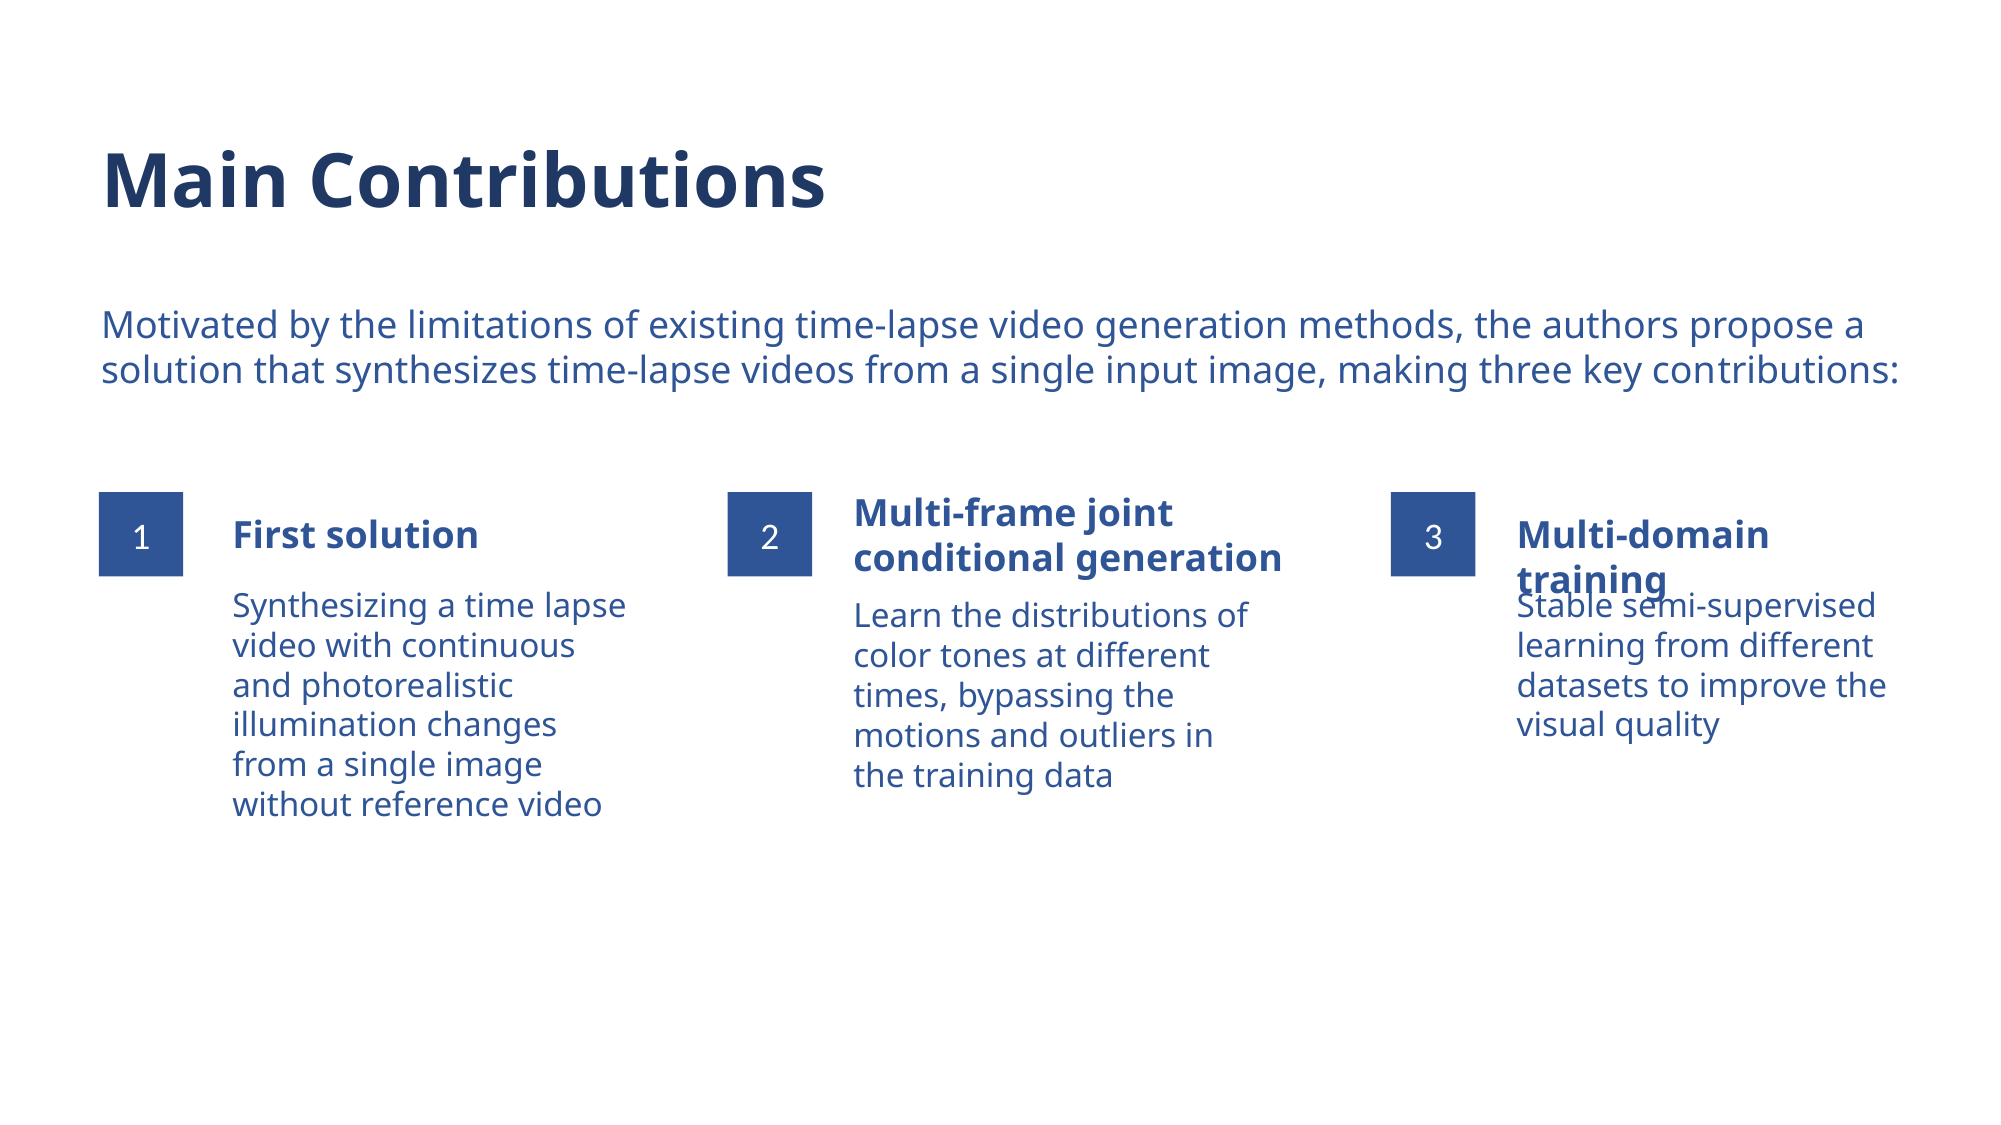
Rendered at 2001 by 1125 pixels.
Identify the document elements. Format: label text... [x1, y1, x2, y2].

text_box First solution [217, 504, 544, 564]
text_box Multi-frame joint conditional generation [838, 481, 1318, 587]
text_box Learn the distributions of color tones at different times, bypassing the motions and outliers in the training data [838, 587, 1276, 802]
text_box Motivated by the limitations of existing time-lapse video generation methods, the authors propose a solution that synthesizes time-lapse videos from a single input image, making three key contributions: [86, 293, 1924, 399]
text_box Synthesizing a time lapse video with continuous and photorealistic illumination changes from a single image without reference video [217, 576, 655, 831]
text_box 1 [98, 491, 184, 578]
text_box 3 [1390, 491, 1476, 578]
text_box 2 [727, 491, 813, 578]
text_box Stable semi-supervised learning from different datasets to improve the visual quality [1501, 576, 1940, 751]
title Main Contributions [86, 127, 958, 231]
text_box Multi-domain training [1501, 504, 1902, 576]
